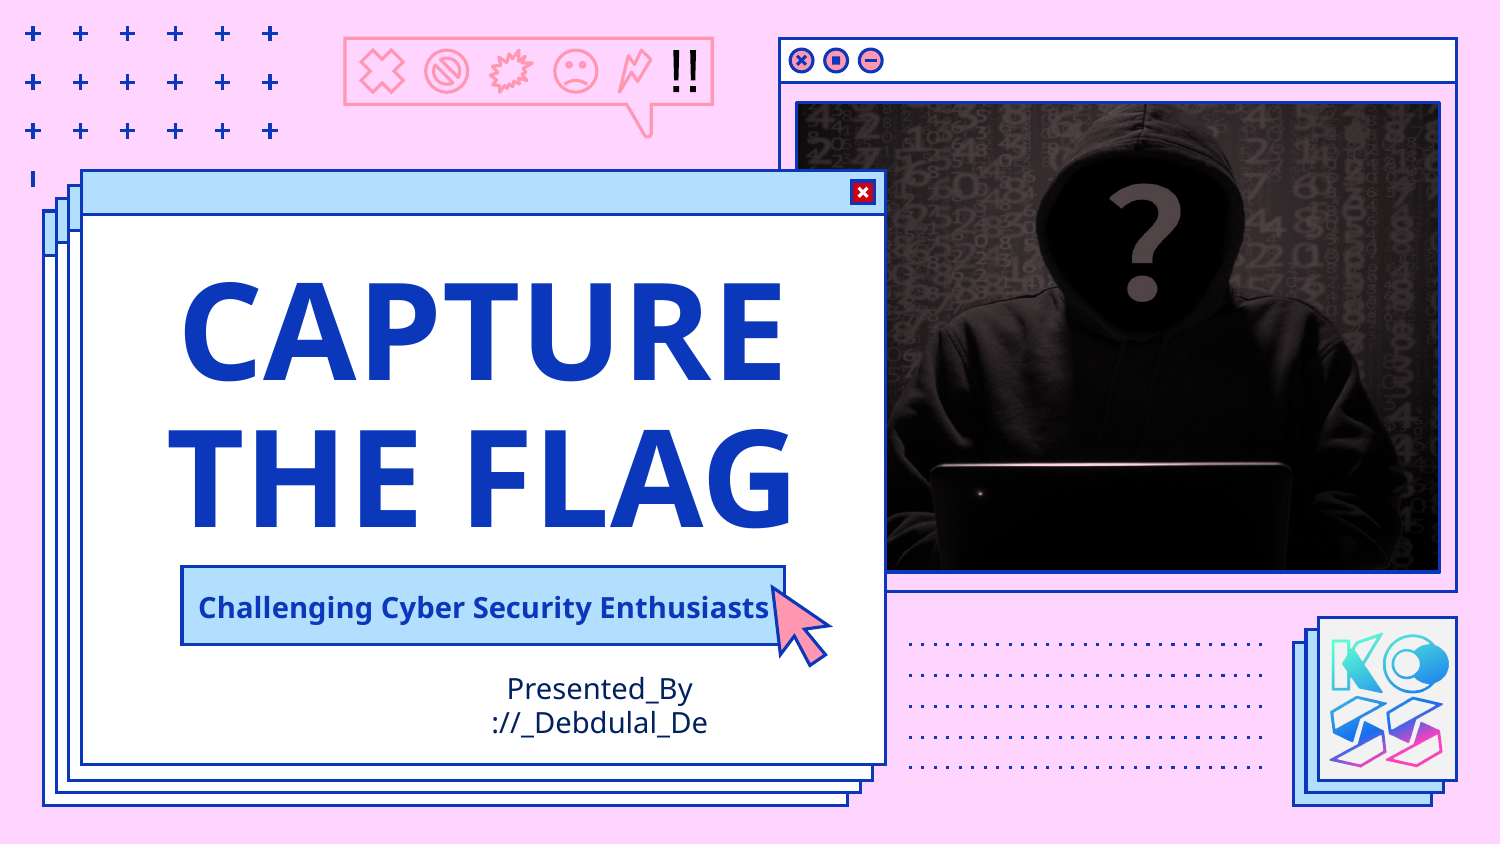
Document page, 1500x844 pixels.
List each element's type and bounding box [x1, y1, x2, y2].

picture [1297, 613, 1471, 787]
text_box [43, 170, 886, 806]
picture [797, 104, 1439, 571]
text_box [779, 38, 1457, 592]
text_box [1293, 791, 1457, 806]
